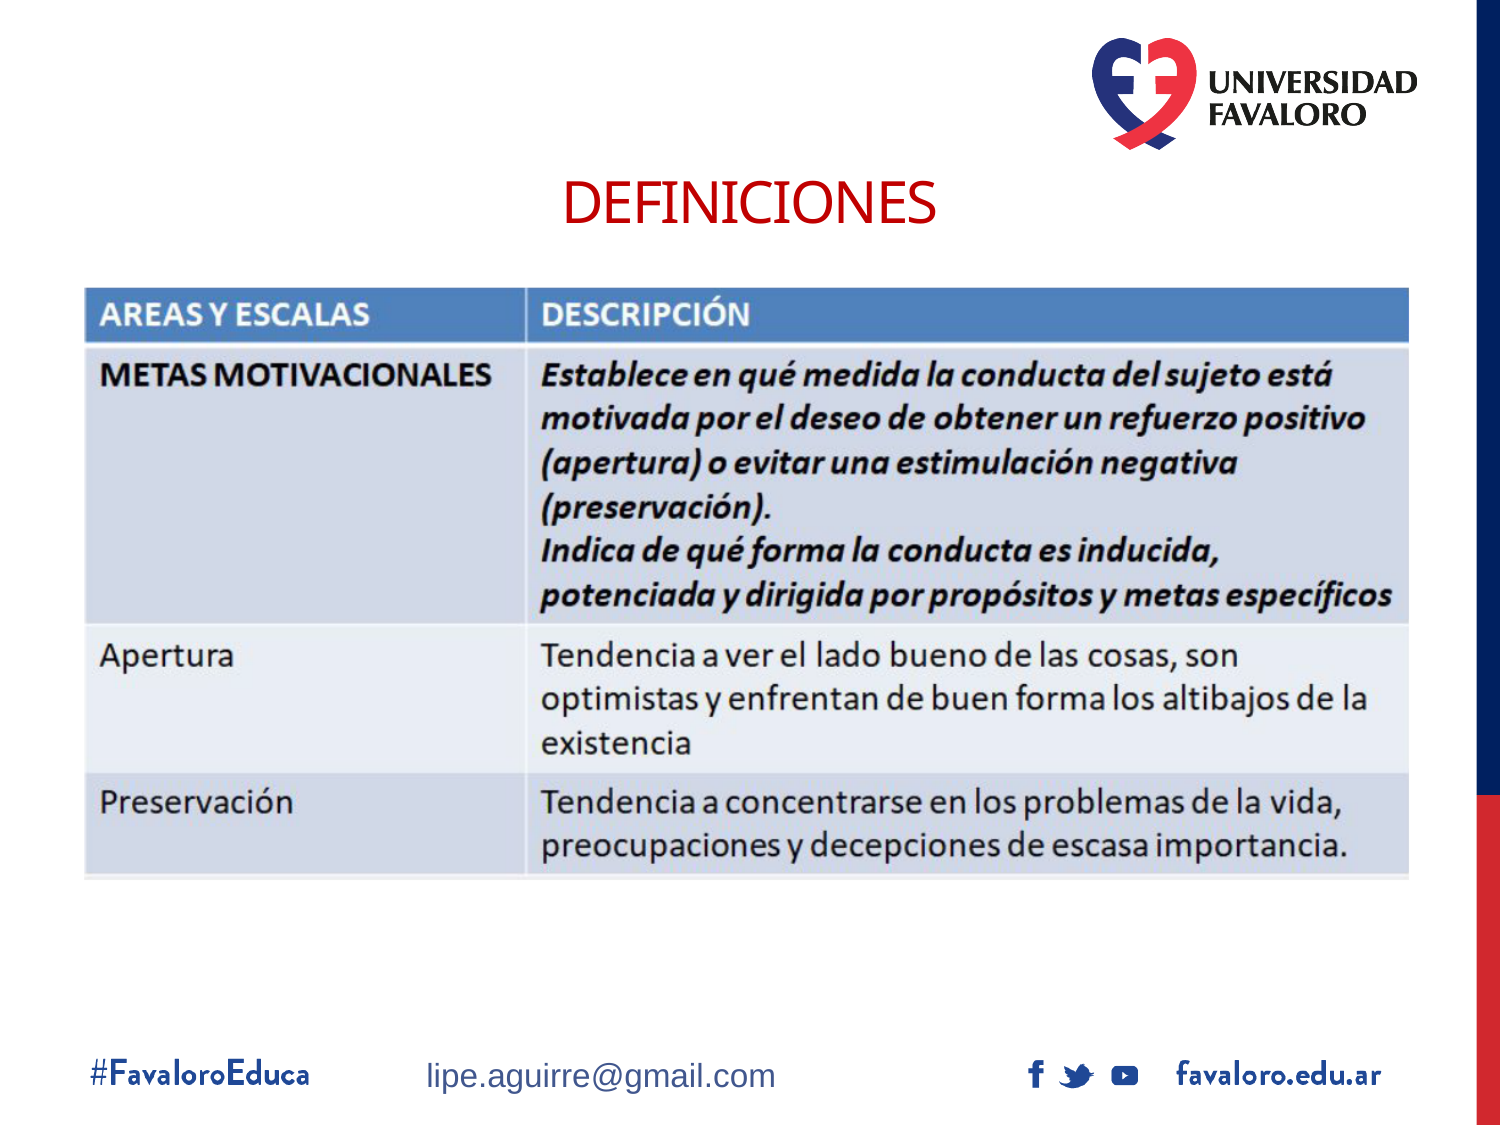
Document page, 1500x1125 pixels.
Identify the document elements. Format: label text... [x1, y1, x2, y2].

picture [1092, 38, 1417, 150]
picture [1014, 1041, 1388, 1100]
picture [76, 1035, 322, 1106]
text_box lipe.aguirre@gmail.com [418, 1046, 785, 1102]
picture [68, 269, 1432, 894]
title Definiciones [111, 129, 1388, 263]
